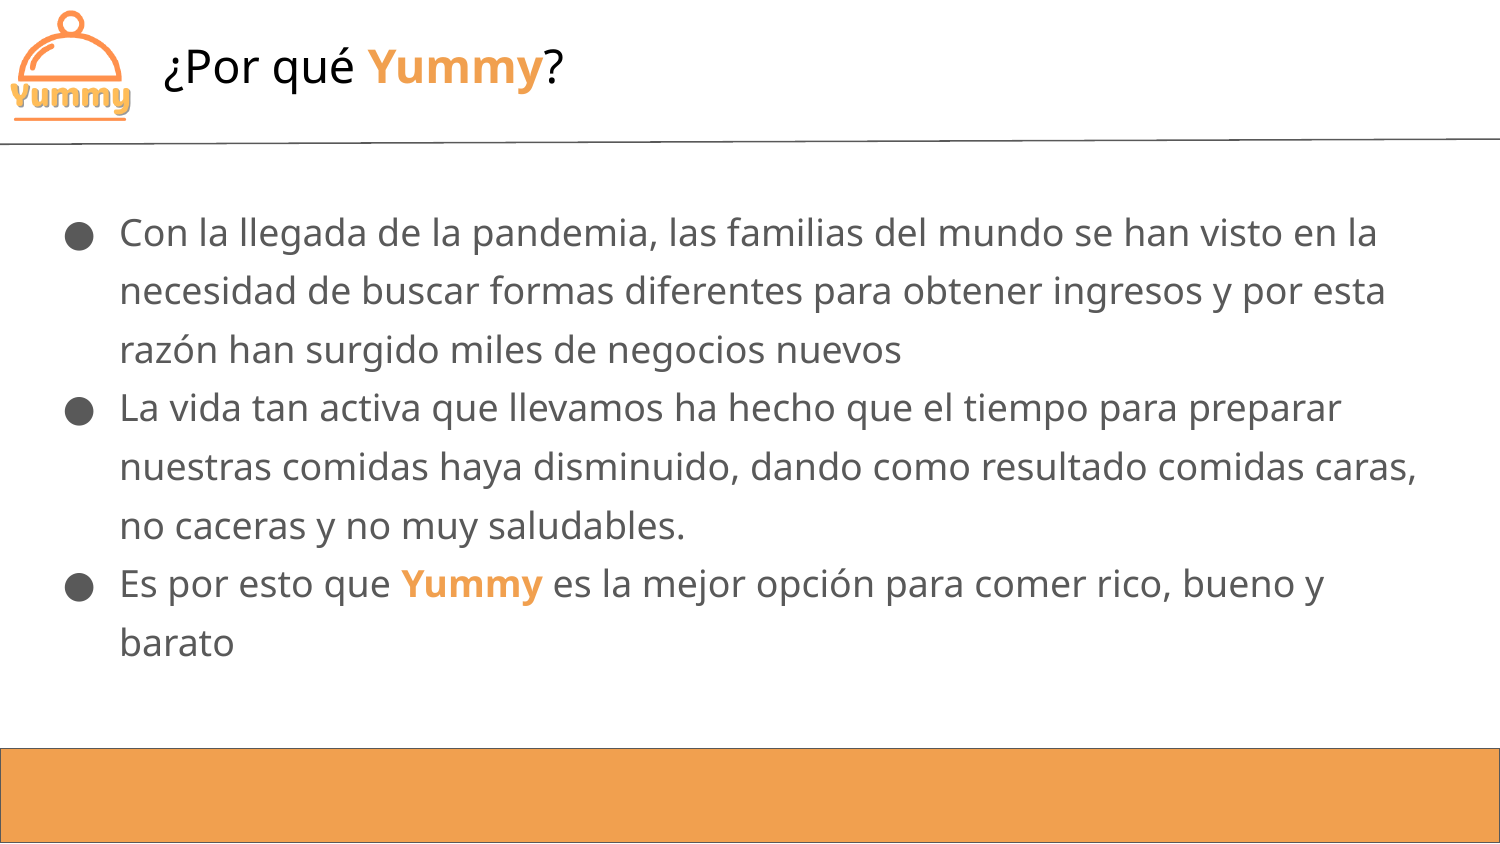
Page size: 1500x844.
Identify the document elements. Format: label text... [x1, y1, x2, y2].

list Con la llegada de la pandemia, las familias del mundo se han visto en la necesidad de buscar formas diferentes para obtener ingresos y por esta razón han surgido miles de negocios nuevos La vida tan activa que llevamos ha hecho que el tiempo para preparar nuestras comidas haya disminuido, dando como resultado comidas caras, no caceras y no muy saludables. Es por esto que Yummy es la mejor opción para comer rico, bueno y barato [29, 183, 1459, 710]
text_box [0, 138, 1500, 145]
text_box [0, 748, 1500, 843]
picture [0, 0, 138, 132]
title ¿Por qué Yummy? [149, 18, 1500, 113]
